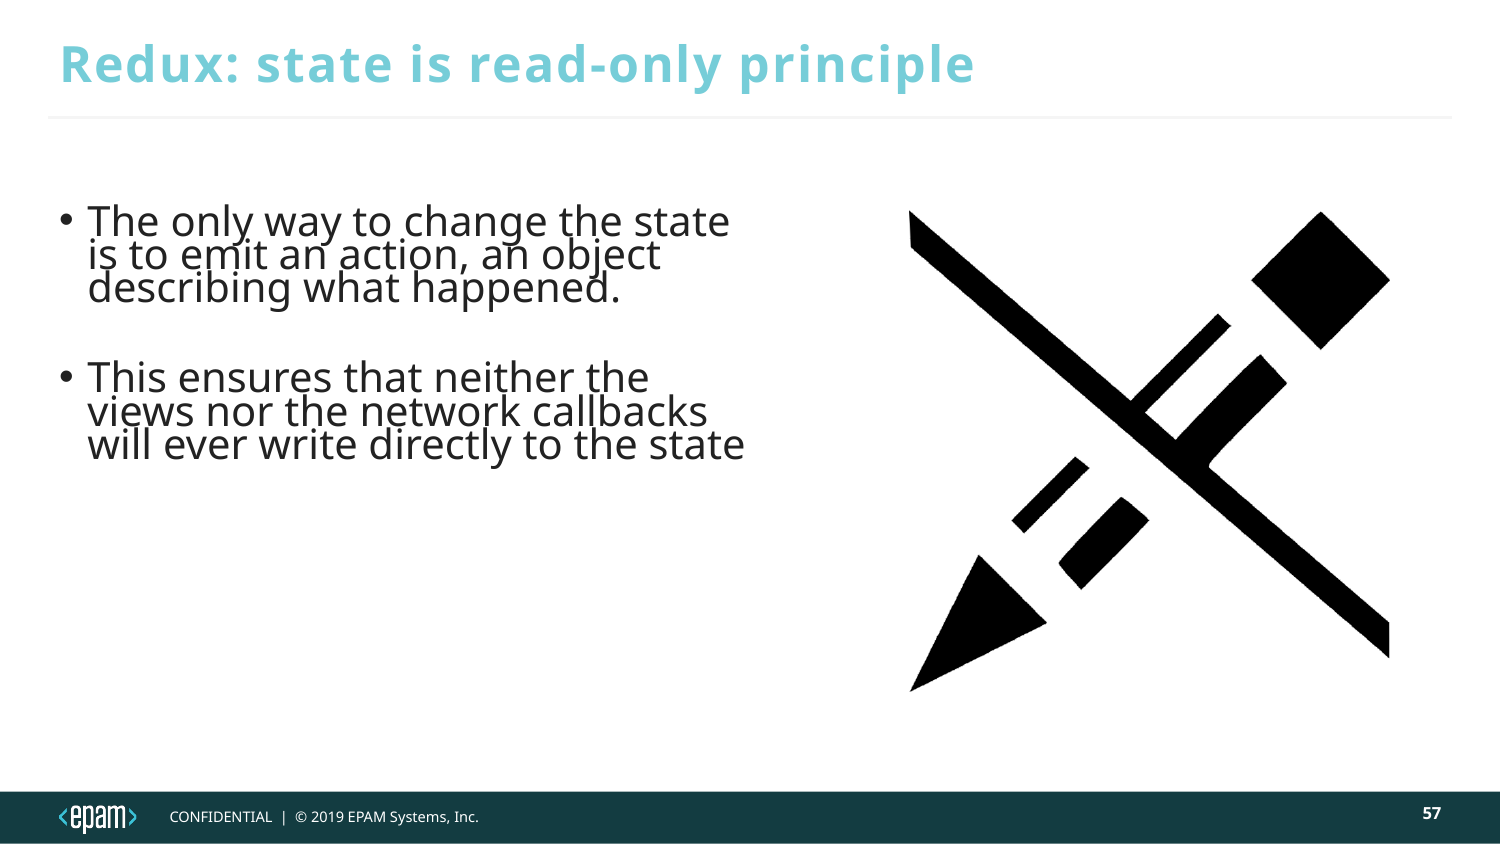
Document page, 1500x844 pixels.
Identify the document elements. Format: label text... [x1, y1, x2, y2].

title Redux: state is read-only principle [59, 37, 1442, 87]
list The only way to change the state is to emit an action, an object describing what happened. This ensures that neither the views nor the network callbacks will ever write directly to the state [59, 211, 757, 712]
picture [909, 210, 1390, 692]
slide_number 57 [1216, 791, 1442, 844]
